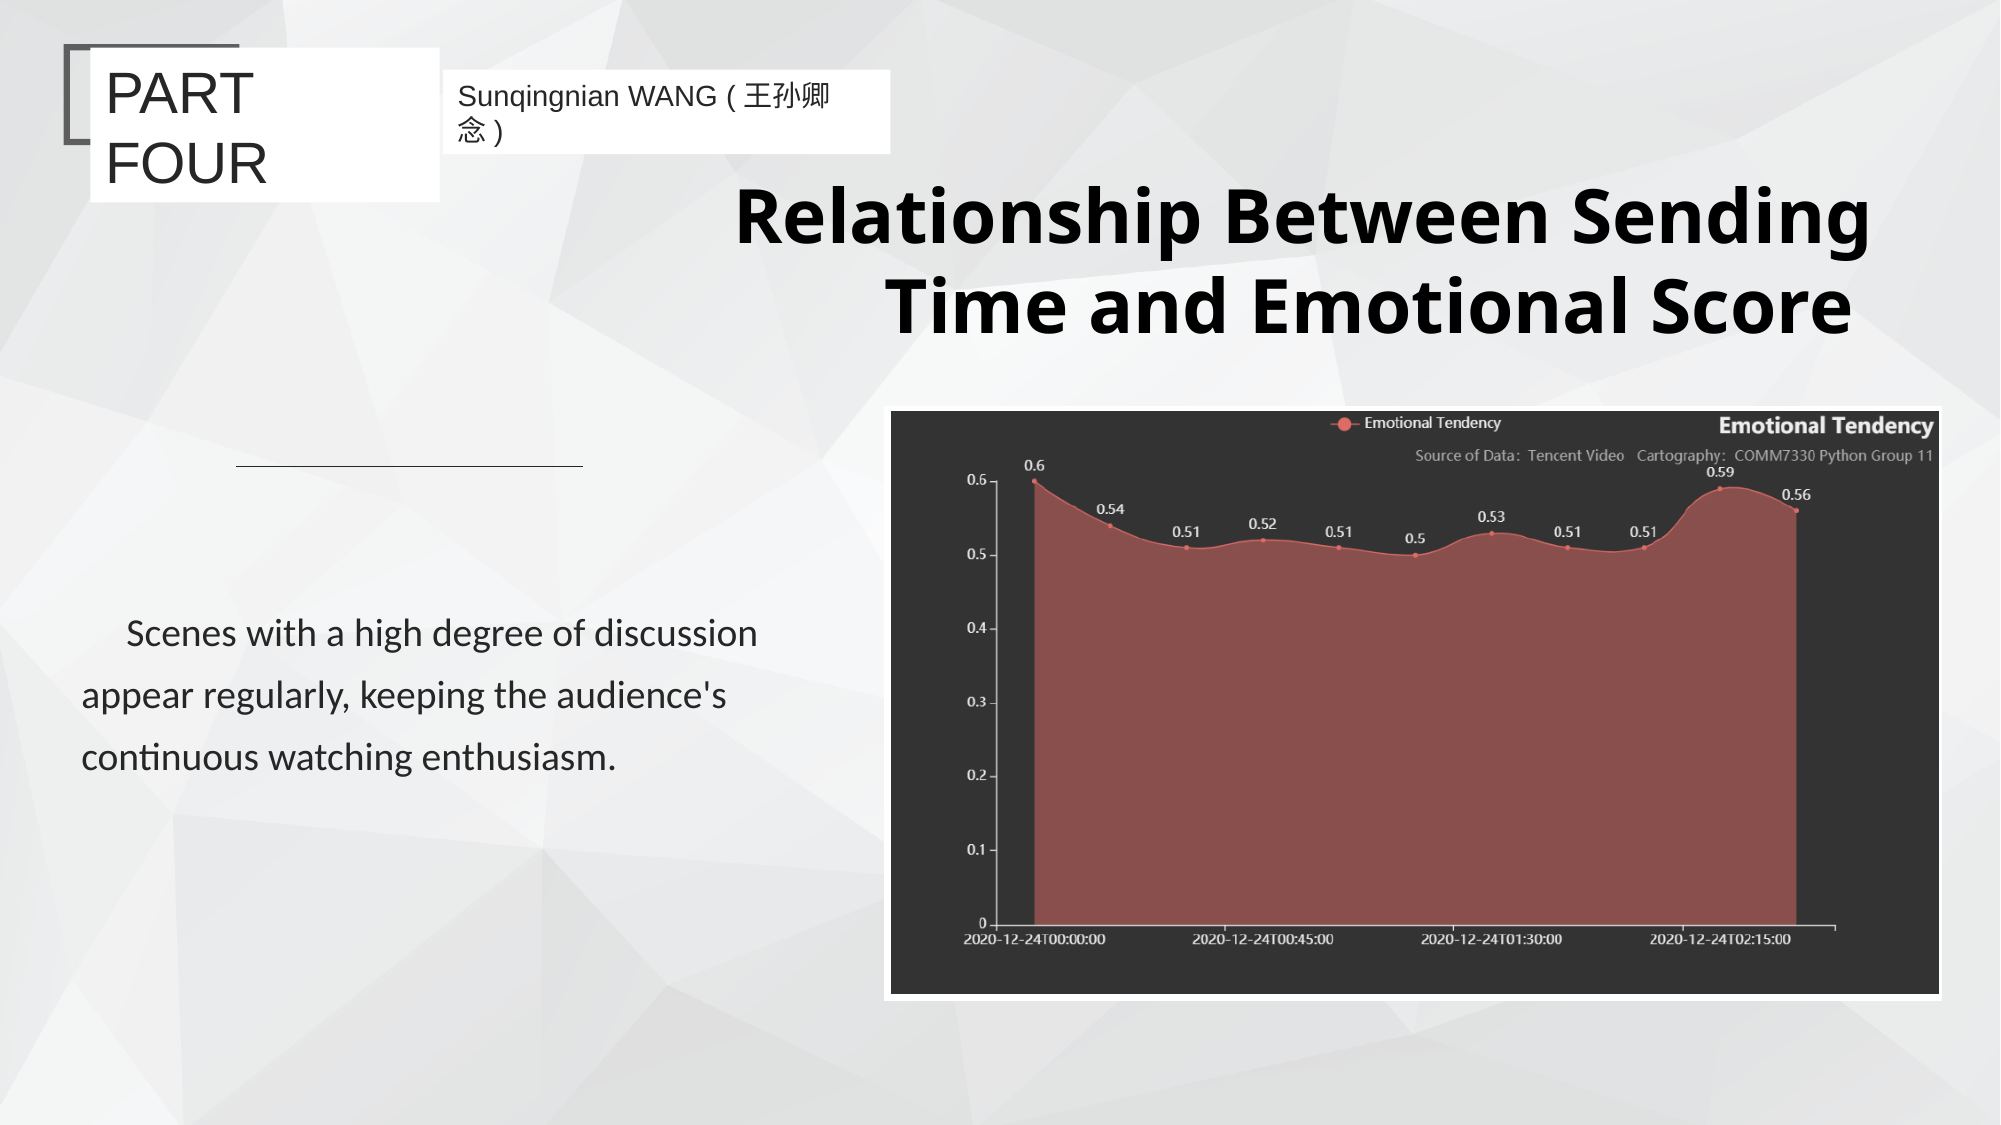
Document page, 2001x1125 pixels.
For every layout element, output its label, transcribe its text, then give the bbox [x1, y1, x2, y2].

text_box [66, 47, 440, 143]
picture [0, 0, 2001, 1125]
text_box Relationship Between Sending Time and Emotional Score [531, 160, 1889, 356]
text_box Sunqingnian WANG (王孙卿念) [442, 69, 891, 155]
text_box Scenes with a high degree of discussion appear regularly, keeping the audience's continuous watching enthusiasm. [66, 585, 876, 786]
